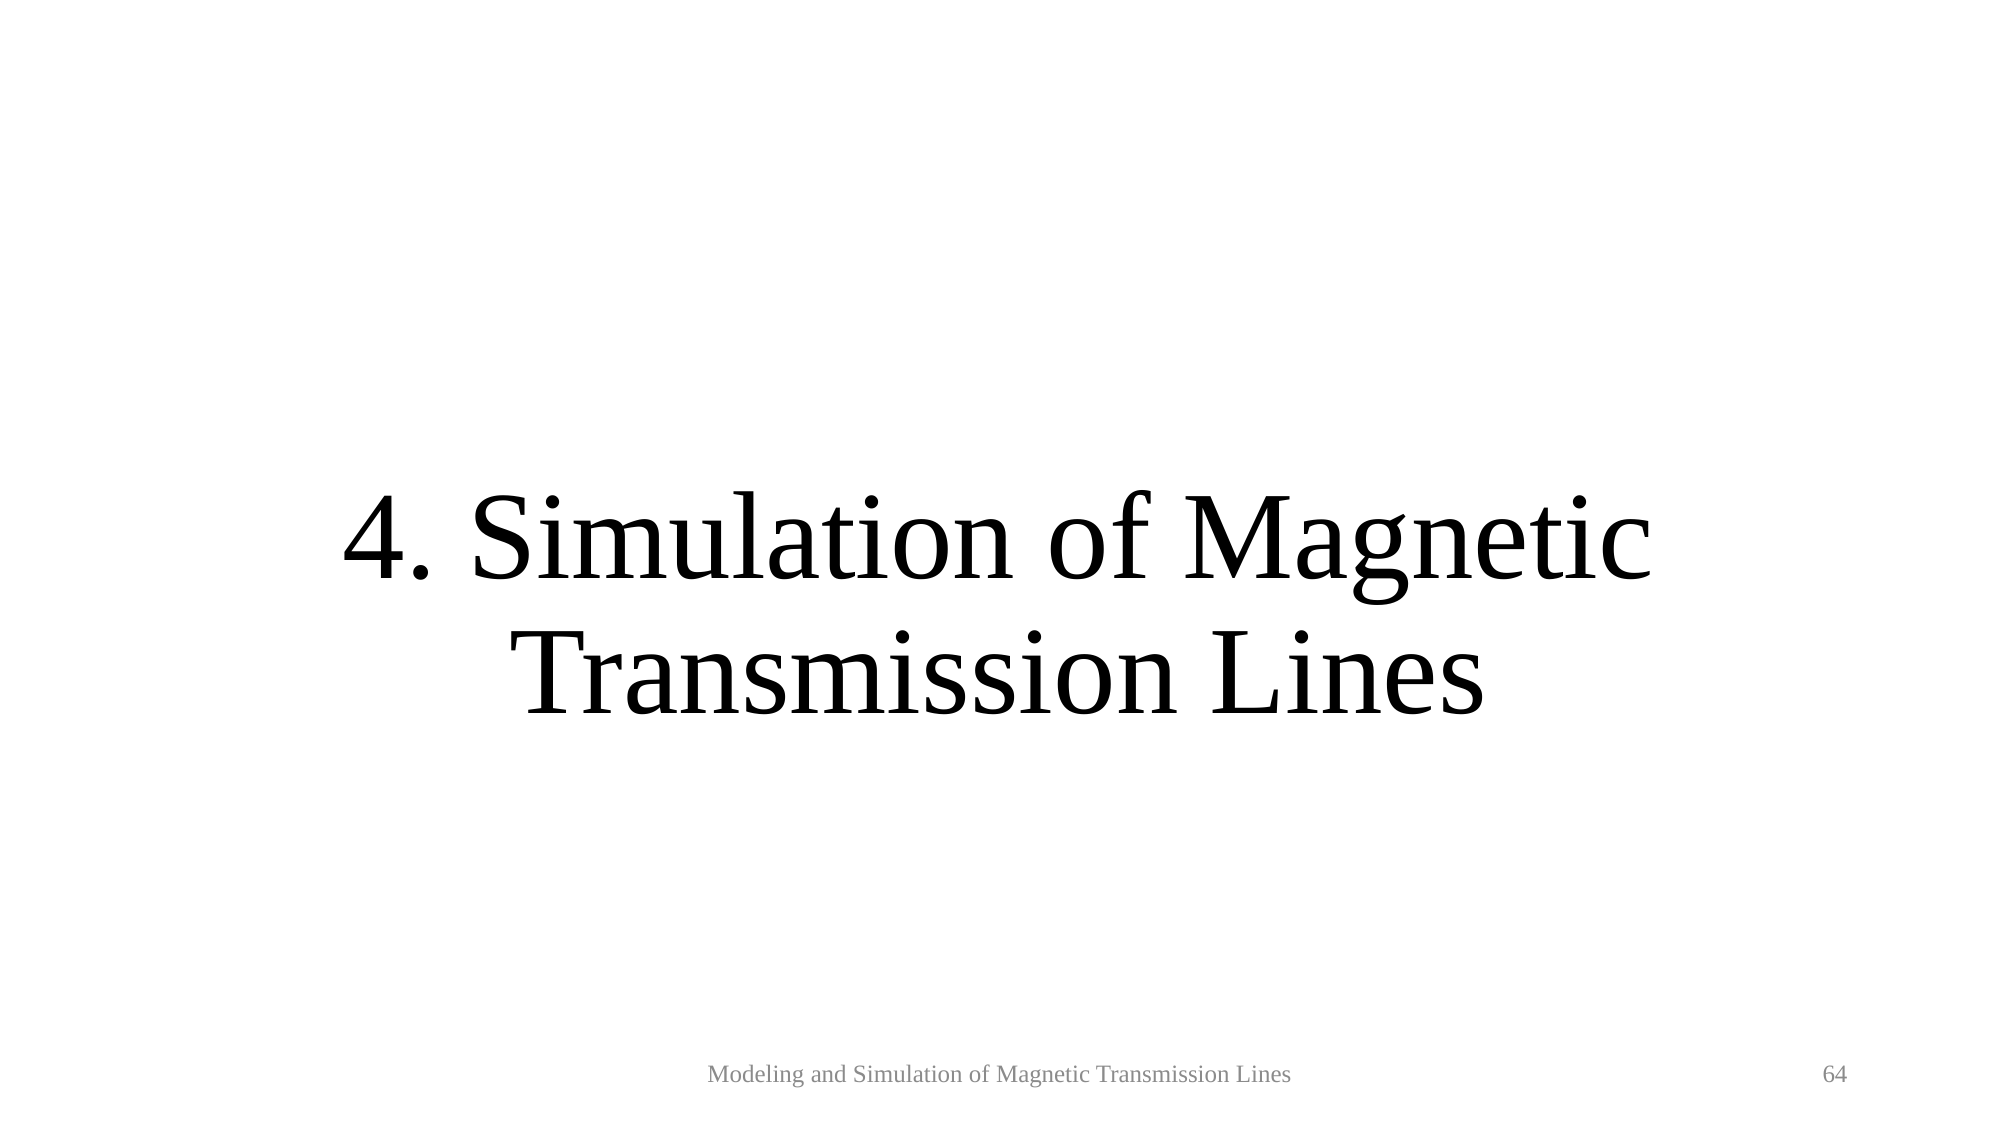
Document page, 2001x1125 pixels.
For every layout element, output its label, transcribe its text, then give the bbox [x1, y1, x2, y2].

title 4. Simulation of Magnetic Transmission Lines [136, 280, 1862, 749]
footer Modeling and Simulation of Magnetic Transmission Lines [662, 1042, 1338, 1103]
slide_number 64 [1412, 1042, 1863, 1103]
